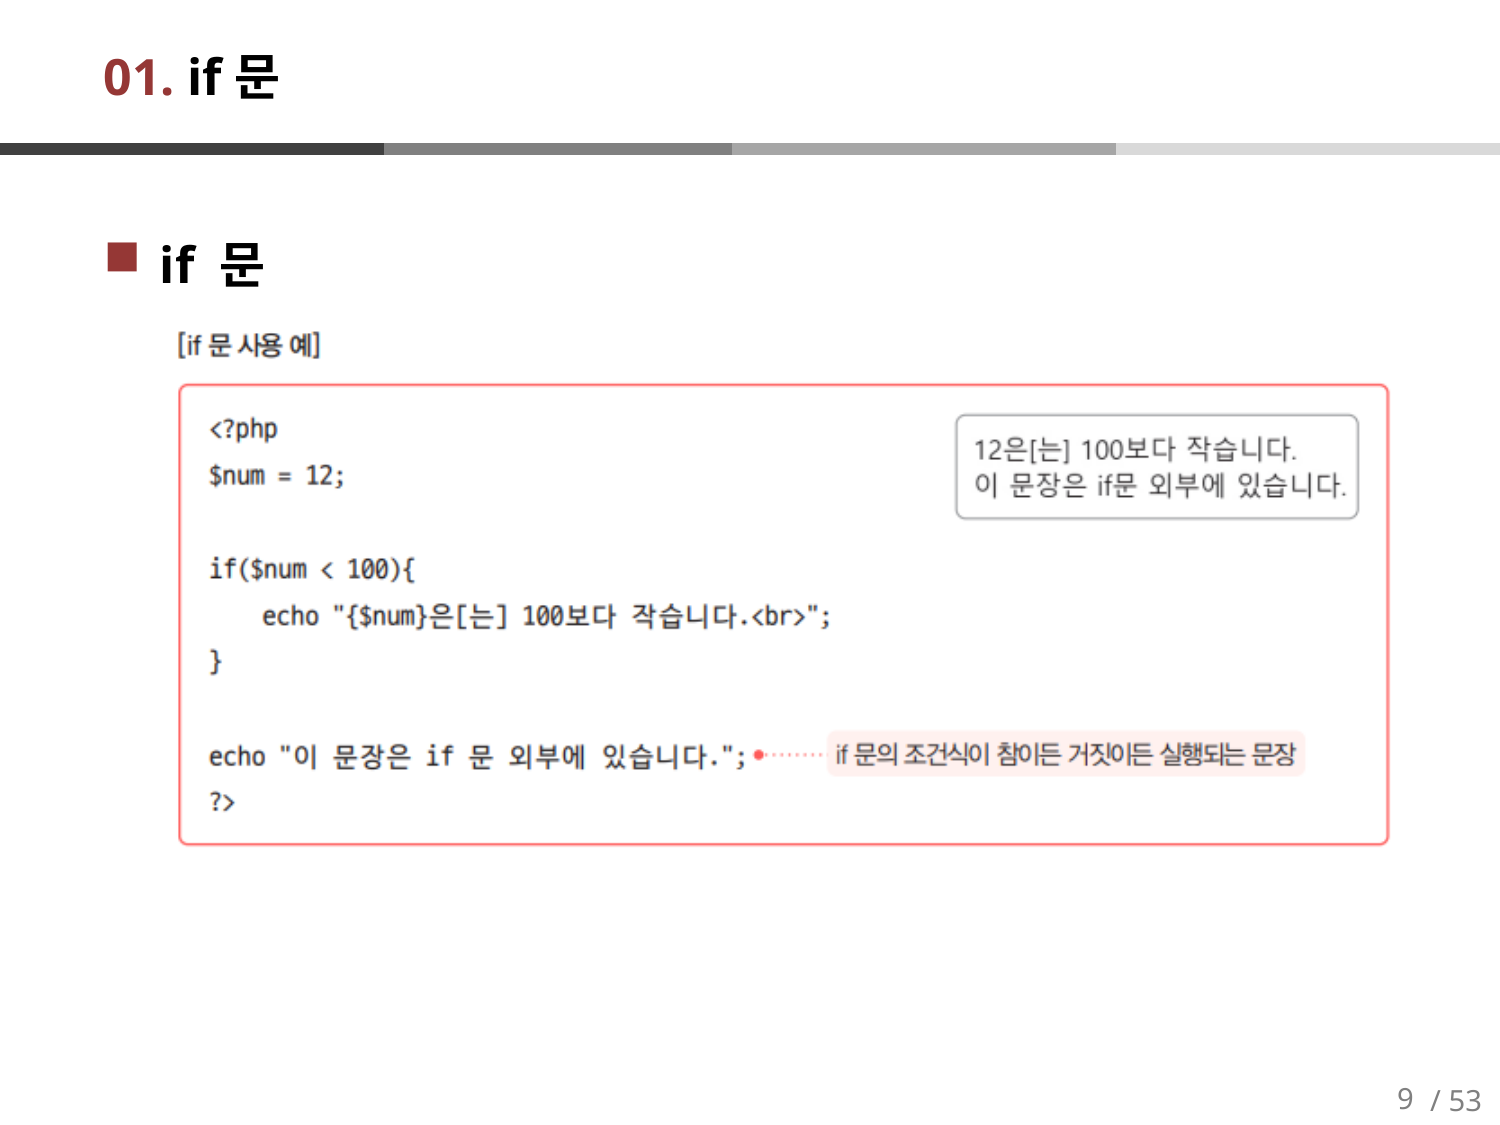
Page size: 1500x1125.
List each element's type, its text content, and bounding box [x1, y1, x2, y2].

title 01. if문 [88, 30, 1211, 121]
picture [159, 314, 1401, 859]
list if 문 [88, 196, 1436, 1083]
